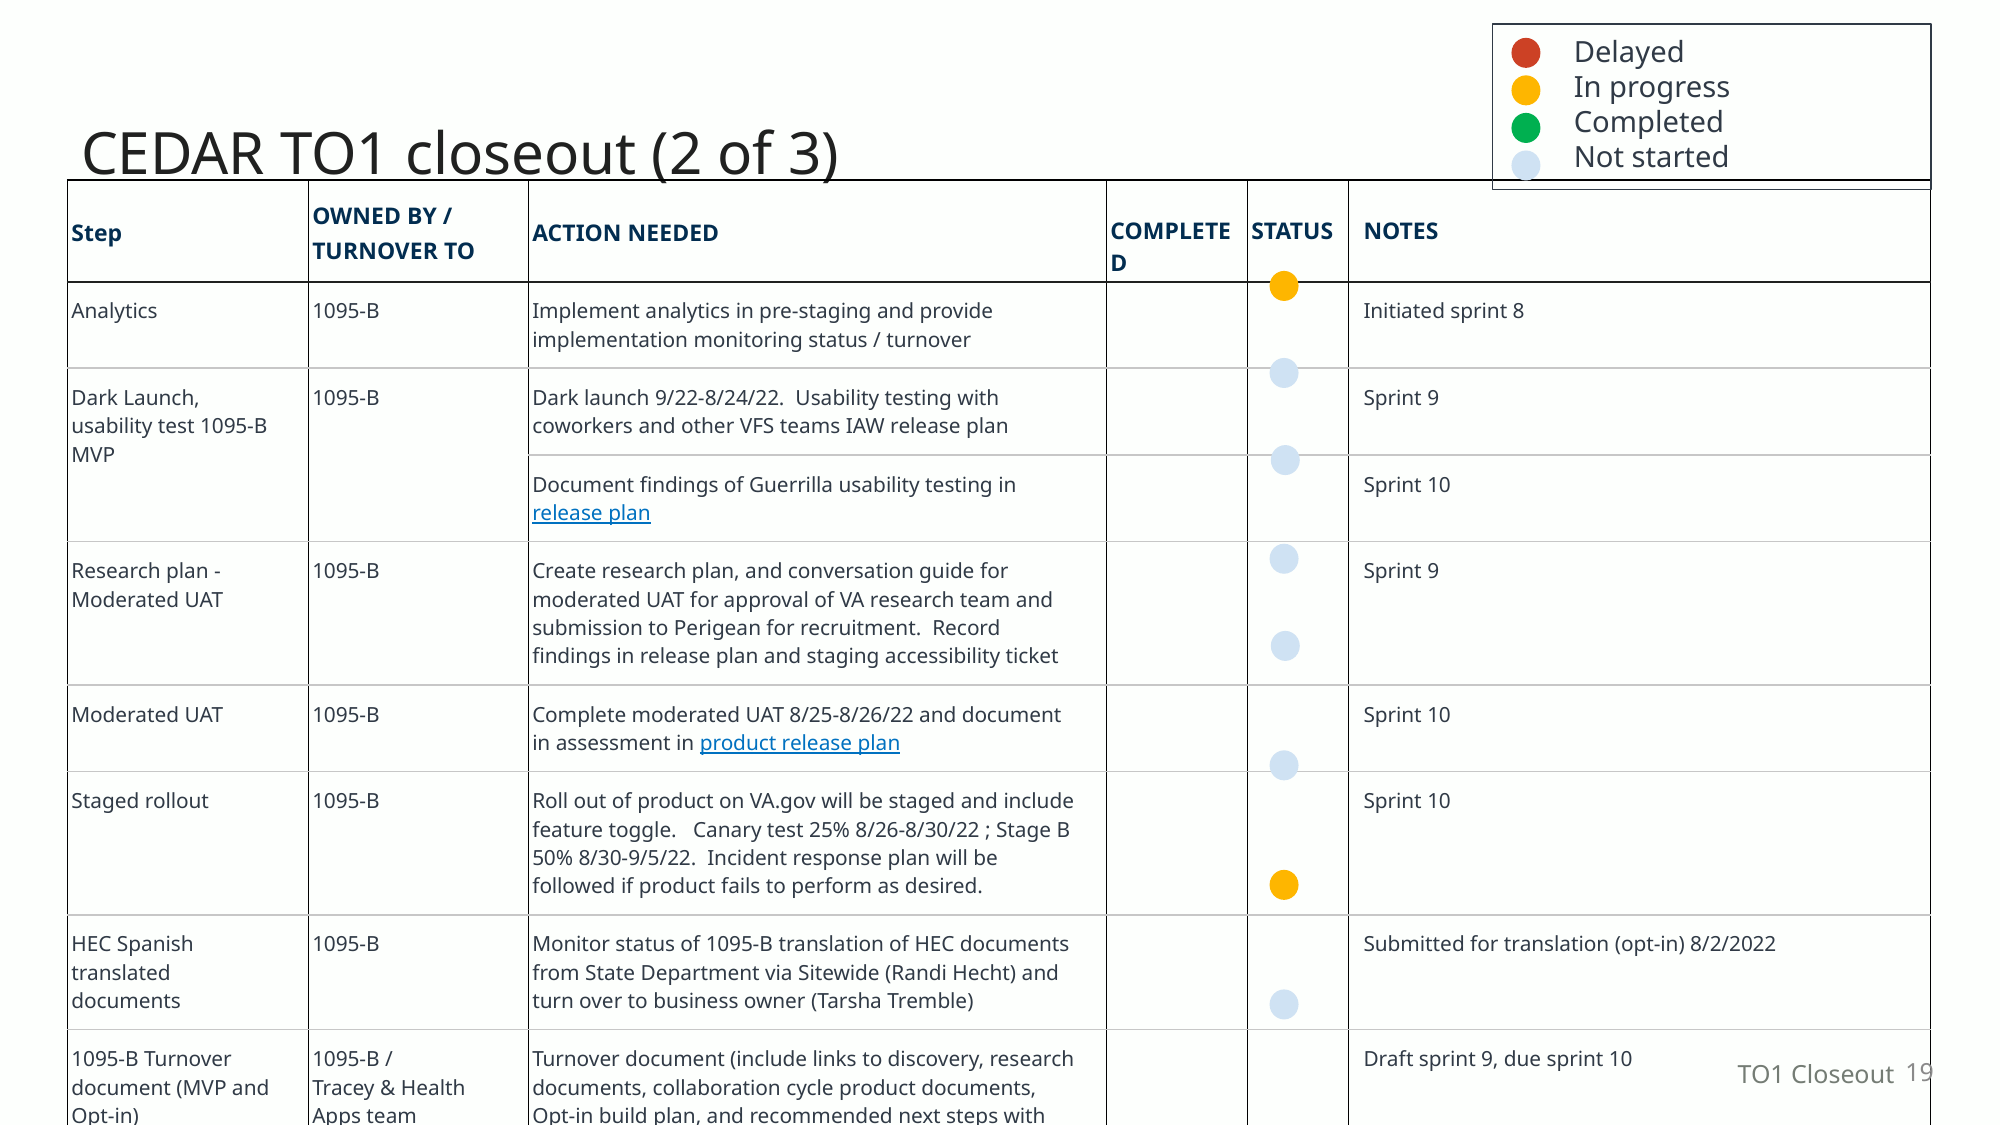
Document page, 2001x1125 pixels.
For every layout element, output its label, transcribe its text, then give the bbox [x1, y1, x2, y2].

table_cell Analytics [68, 283, 308, 367]
table_cell [1248, 686, 1348, 771]
text_box [1269, 989, 1299, 1020]
text_box [1269, 869, 1299, 900]
table_cell 1095-B / Tracey & Health Apps team [309, 1030, 528, 1125]
slide_number 19 [1882, 1043, 1949, 1104]
text_box [1270, 445, 1300, 476]
table_cell [1248, 369, 1348, 454]
table_cell [1107, 1030, 1247, 1125]
table_cell 1095-B [309, 916, 528, 1029]
text_box [1269, 750, 1299, 781]
table_cell [1107, 686, 1247, 771]
table_cell Create research plan, and conversation guide for moderated UAT for approval of VA research team and submission to Perigean for recruitment. Record findings in release plan and staging accessibility ticket [529, 542, 1106, 684]
table_cell Sprint 9 [1349, 542, 1930, 684]
table_cell [1107, 916, 1247, 1029]
table_cell Turnover document (include links to discovery, research documents, collaboration cycle product documents, Opt-in build plan, and recommended next steps with owners timelines. Place in GitHub 1095-B repo turnover folder. Send link to Tracey Mulrooney for review / edits. [529, 1030, 1106, 1125]
table_cell HEC Spanish translated documents [68, 916, 308, 1029]
text_box [1511, 150, 1541, 181]
table_cell Initiated sprint 8 [1349, 283, 1930, 367]
table_cell [1107, 283, 1247, 367]
table_header COMPLETED [1107, 181, 1247, 281]
table_cell Dark Launch, usability test 1095-B MVP [68, 369, 308, 541]
table_cell Monitor status of 1095-B translation of HEC documents from State Department via Sitewide (Randi Hecht) and turn over to business owner (Tarsha Tremble) [529, 916, 1106, 1029]
table_cell [1107, 772, 1247, 914]
title CEDAR TO1 closeout (2 of 3) [66, 116, 1388, 179]
table_cell Dark launch 9/22-8/24/22. Usability testing with coworkers and other VFS teams IAW release plan [529, 369, 1106, 454]
table_cell Draft sprint 9, due sprint 10 [1349, 1030, 1930, 1125]
table_cell [1248, 542, 1348, 684]
table_cell [1248, 1030, 1348, 1125]
text_box [1511, 37, 1541, 68]
text_box [1269, 357, 1299, 388]
table_cell [1248, 283, 1348, 367]
table_cell 1095-B [309, 542, 528, 684]
text_box [1492, 24, 1931, 190]
table_cell [1107, 542, 1247, 684]
table_cell 1095-B [309, 283, 528, 367]
table_cell 1095-B Turnover document (MVP and Opt-in) [68, 1030, 308, 1125]
text_box Delayed In progress Completed Not started [1558, 18, 1932, 189]
table_cell [1248, 456, 1348, 541]
table_cell Sprint 9 [1349, 369, 1930, 454]
table_cell [1248, 916, 1348, 1029]
text_box [1269, 543, 1299, 574]
text_box [1511, 112, 1541, 143]
table_cell Document findings of Guerrilla usability testing in release plan [529, 456, 1106, 541]
table_header STATUS [1248, 181, 1348, 281]
table_cell Moderated UAT [68, 686, 308, 771]
text_box TO1 Closeout [1663, 1051, 1910, 1097]
table_header Step [68, 181, 308, 281]
table_cell Research plan - Moderated UAT [68, 542, 308, 684]
table_cell Staged rollout [68, 772, 308, 914]
table_cell Complete moderated UAT 8/25-8/26/22 and document in assessment in product release plan [529, 686, 1106, 771]
table_header NOTES [1349, 181, 1930, 281]
text_box [1269, 270, 1299, 301]
text_box [1511, 75, 1541, 106]
table_cell 1095-B [309, 686, 528, 771]
table_cell [1248, 772, 1348, 914]
table_cell Sprint 10 [1349, 772, 1930, 914]
table_cell Submitted for translation (opt-in) 8/2/2022 [1349, 916, 1930, 1029]
table_cell Roll out of product on VA.gov will be staged and include feature toggle. Canary test 25% 8/26-8/30/22 ; Stage B 50% 8/30-9/5/22. Incident response plan will be followed if product fails to perform as desired. [529, 772, 1106, 914]
table_cell Sprint 10 [1349, 456, 1930, 541]
text_box [1270, 630, 1300, 661]
table_cell [1107, 369, 1247, 454]
table_cell 1095-B [309, 772, 528, 914]
table_cell Implement analytics in pre-staging and provide implementation monitoring status / turnover [529, 283, 1106, 367]
table_cell 1095-B [309, 369, 528, 541]
table_header OWNED BY / TURNOVER TO [309, 181, 528, 281]
table_header ACTION NEEDED [529, 181, 1106, 281]
table_cell [1107, 456, 1247, 541]
table_cell Sprint 10 [1349, 686, 1930, 771]
